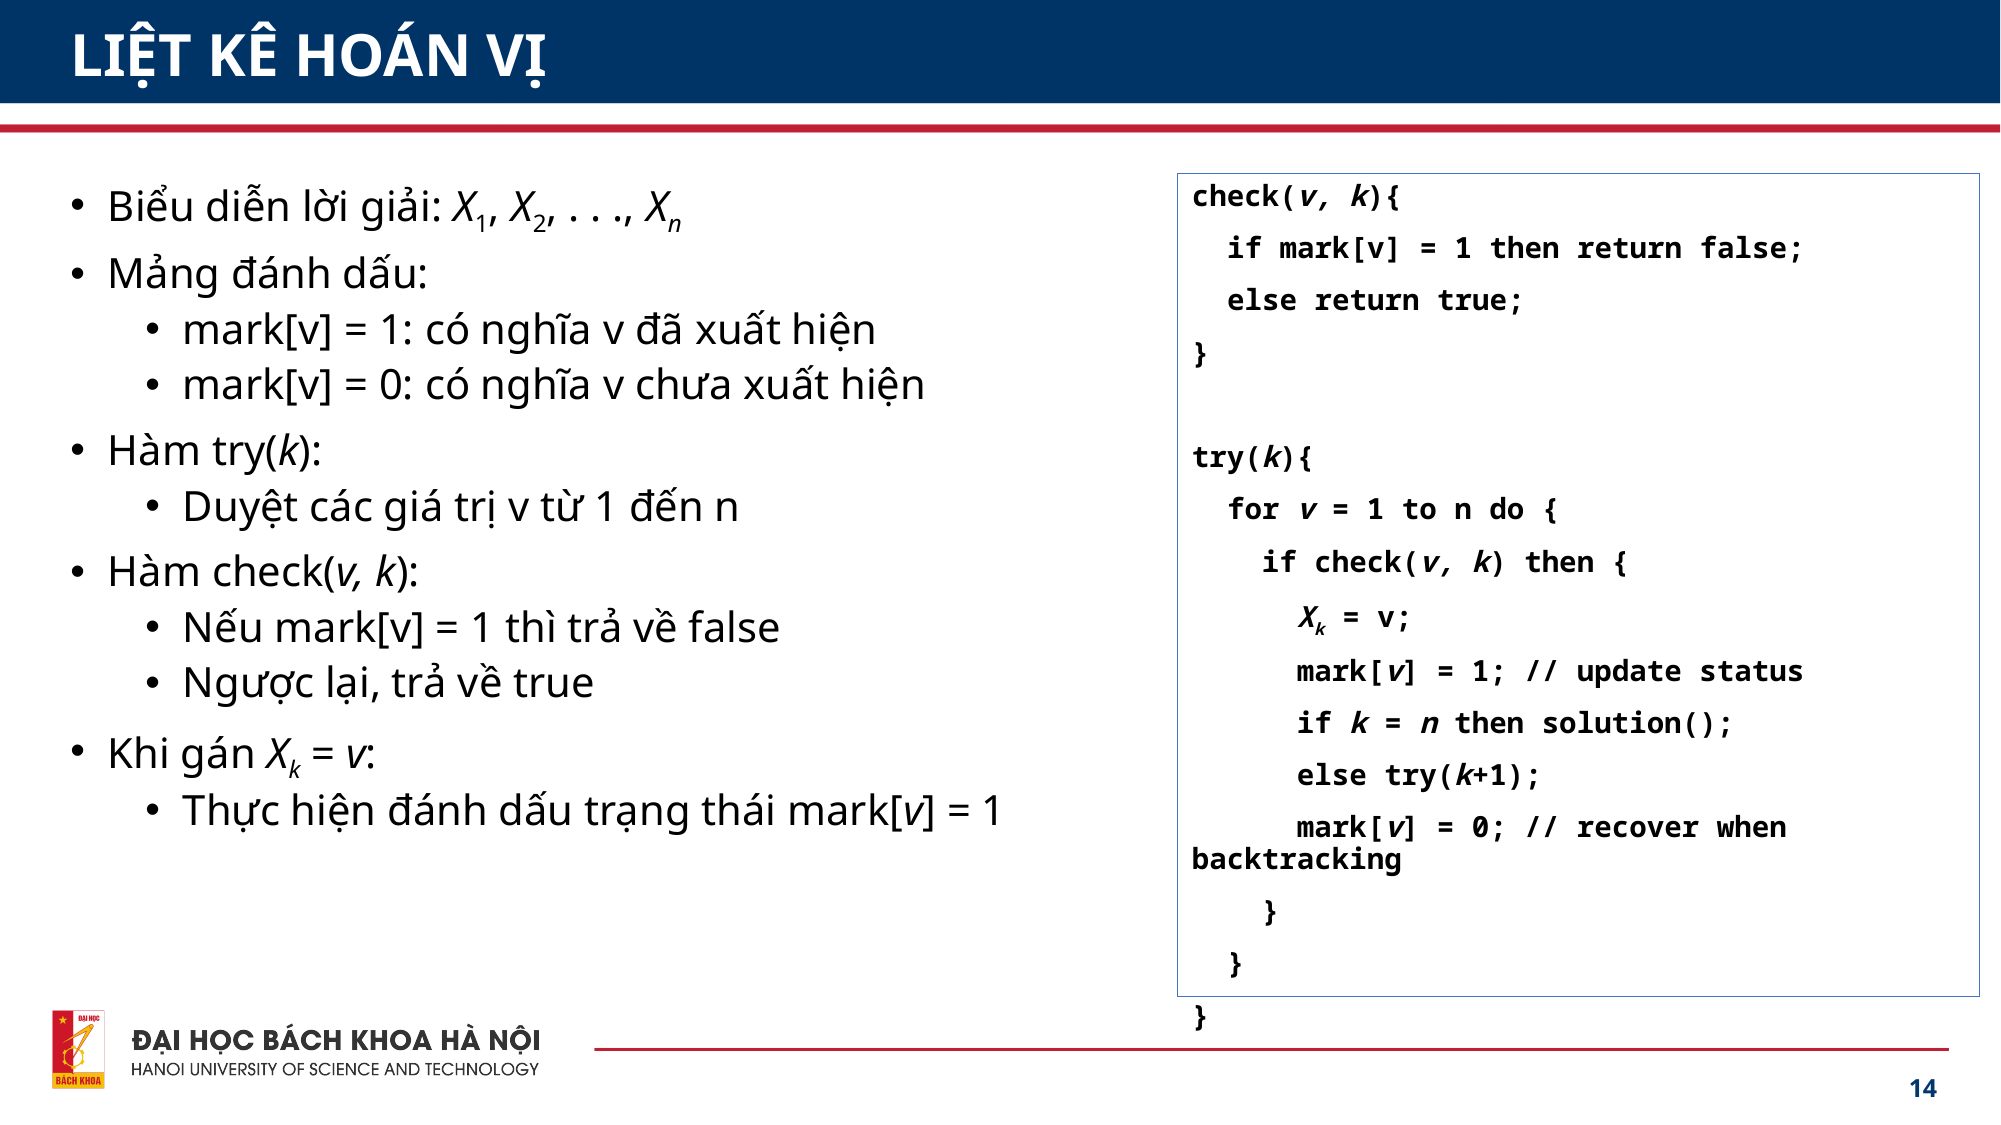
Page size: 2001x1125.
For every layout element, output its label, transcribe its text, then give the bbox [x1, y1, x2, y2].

title LIỆT KÊ HOÁN VỊ [55, 18, 1945, 90]
slide_number 14 [1502, 1065, 1953, 1125]
text_box check(v, k){ if mark[v] = 1 then return false; else return true; } try(k){ for v = 1 to n do { if check(v, k) then { Xk = v; mark[v] = 1; // update status if k = n then solution(); else try(k+1); mark[v] = 0; // recover when backtracking } } } [1177, 173, 1980, 997]
picture [0, 0, 2001, 1125]
list Biểu diễn lời giải: X1, X2, . . ., Xn Mảng đánh dấu: mark[v] = 1: có nghĩa v đã xuất hiện mark[v] = 0: có nghĩa v chưa xuất hiện Hàm try(k): Duyệt các giá trị v từ 1 đến n Hàm check(v, k): Nếu mark[v] = 1 thì trả về false Ngược lại, trả về true Khi gán Xk = v: Thực hiện đánh dấu trạng thái mark[v] = 1 [55, 173, 1146, 979]
